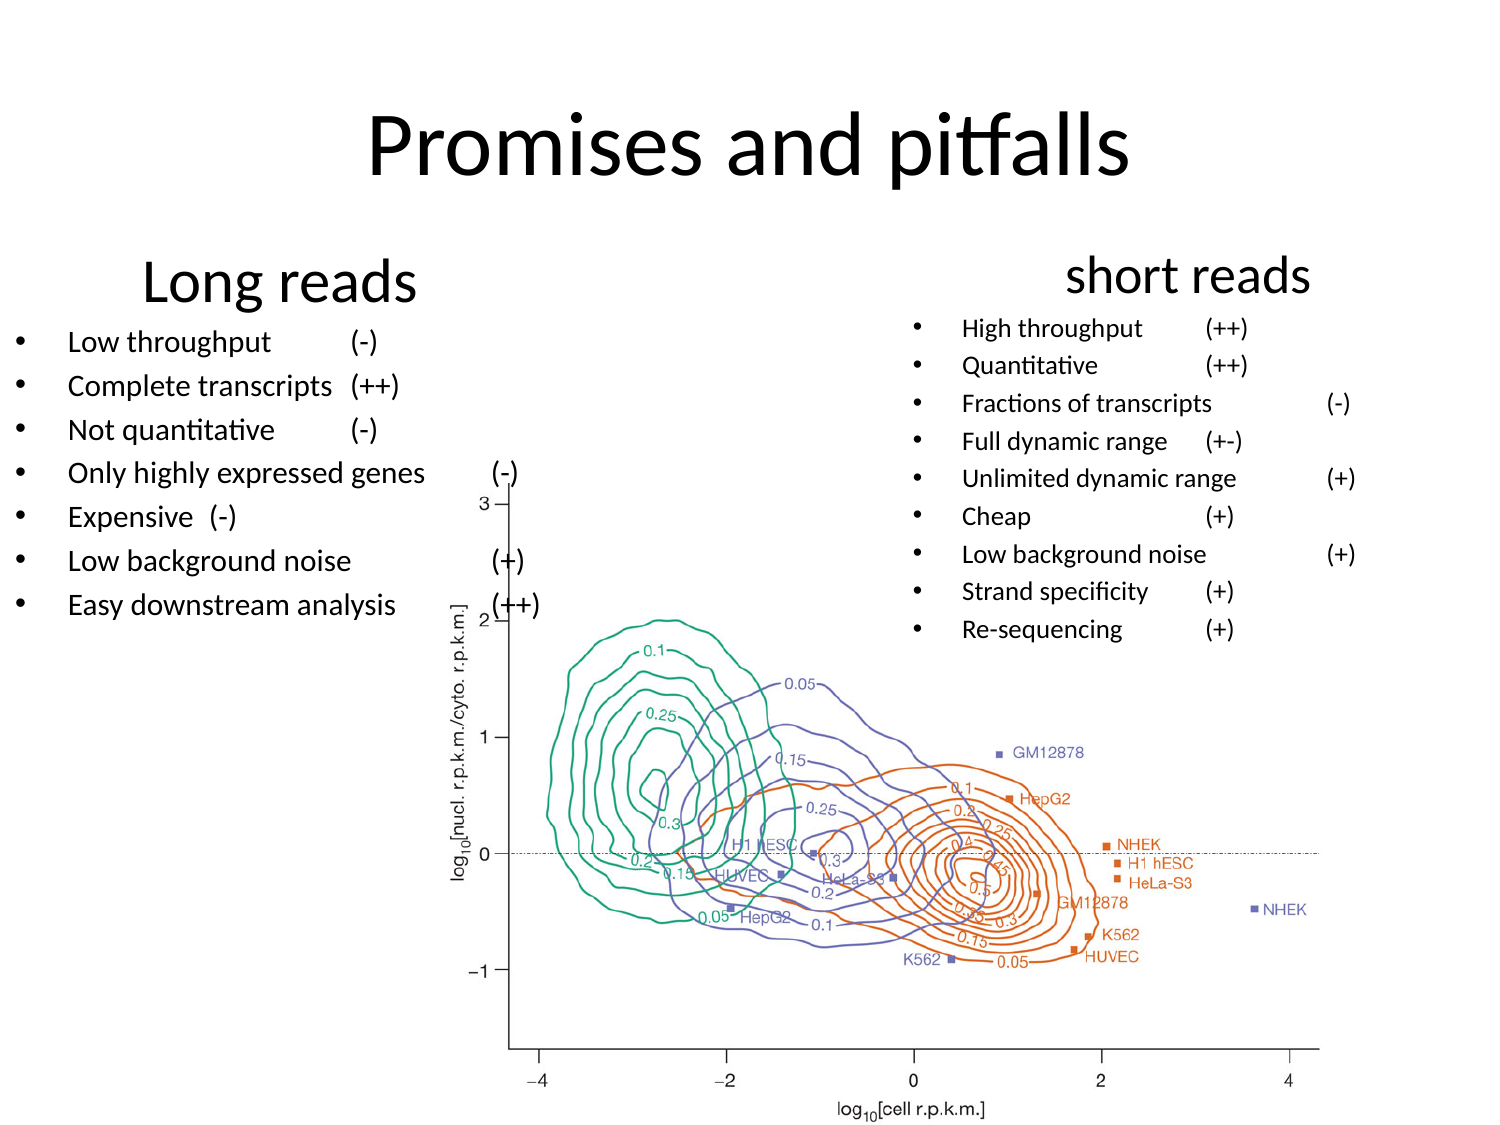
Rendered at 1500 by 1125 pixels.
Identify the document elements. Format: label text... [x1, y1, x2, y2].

list Long reads Low throughput (-) Complete transcripts (++) Not quantitative (-) Only highly expressed genes (-) Expensive (-) Low background noise (+) Easy downstream analysis (++) [0, 232, 561, 670]
picture [448, 308, 1333, 1125]
text_box short reads High throughput (++) Quantitative (++) Fractions of transcripts (-) Full dynamic range (+-) Unlimited dynamic range (+) Cheap (+) Low background noise (+) Strand specificity (+) Re-sequencing (+) [897, 232, 1479, 670]
title Promises and pitfalls [75, 45, 1425, 233]
